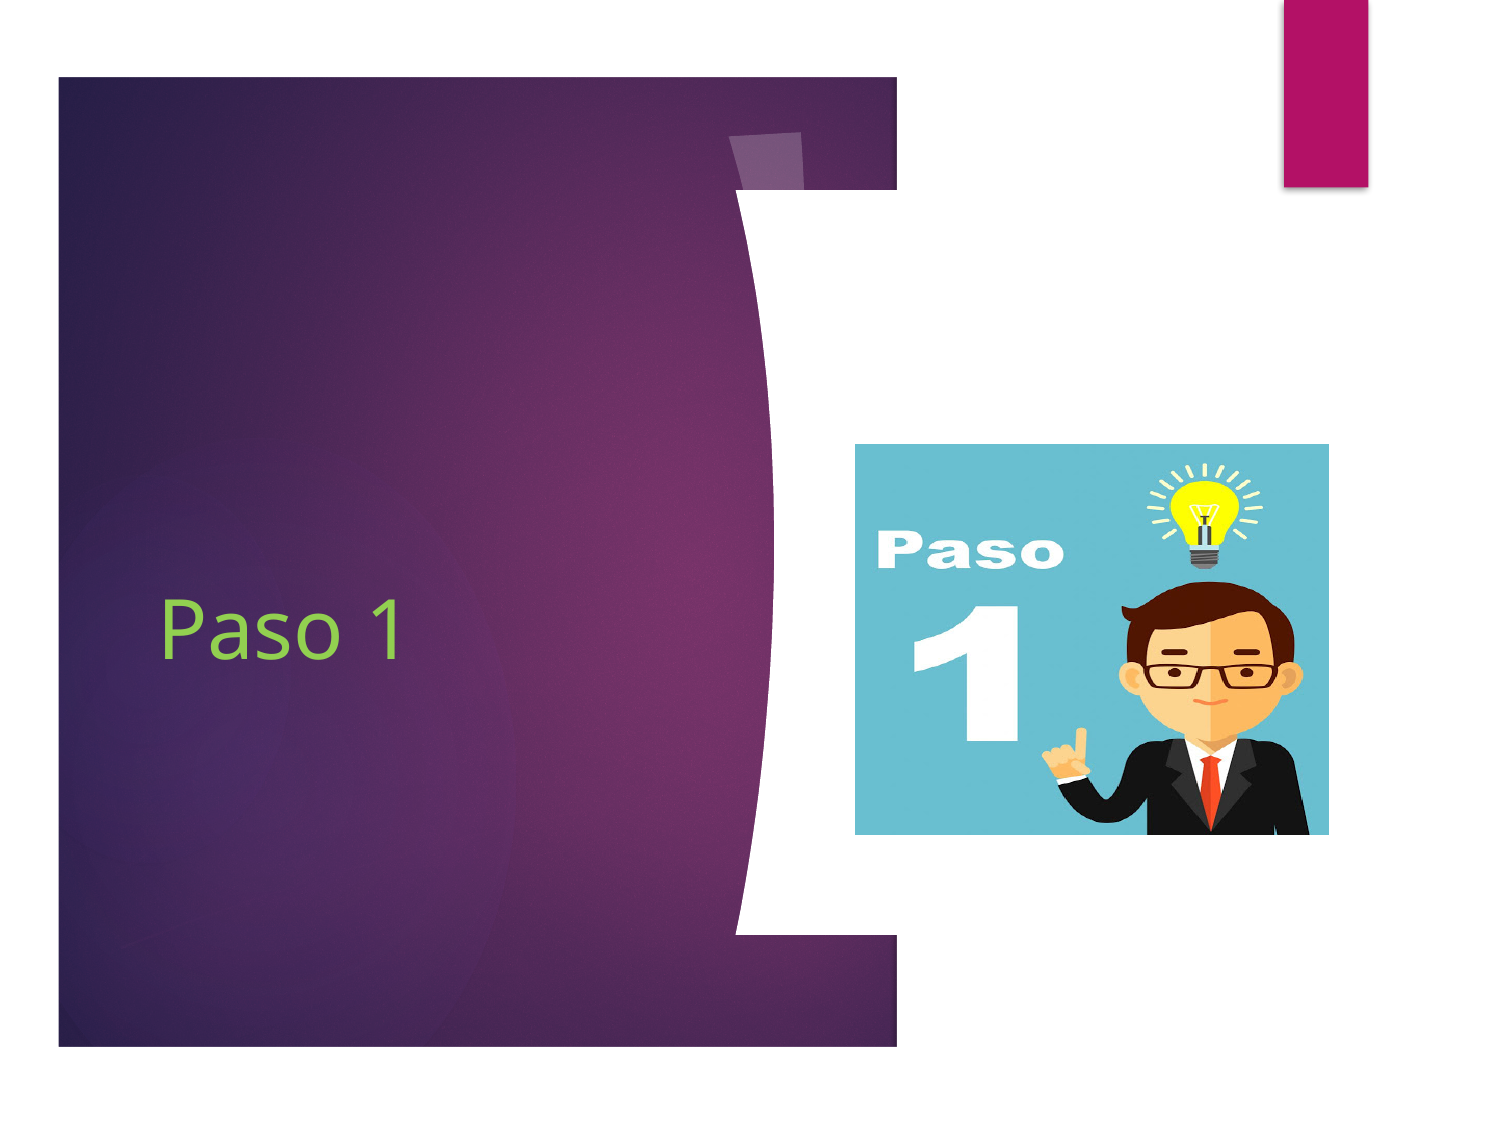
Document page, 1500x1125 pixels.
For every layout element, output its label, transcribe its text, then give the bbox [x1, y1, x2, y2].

picture [855, 444, 1330, 835]
title Paso 1 [142, 439, 678, 814]
